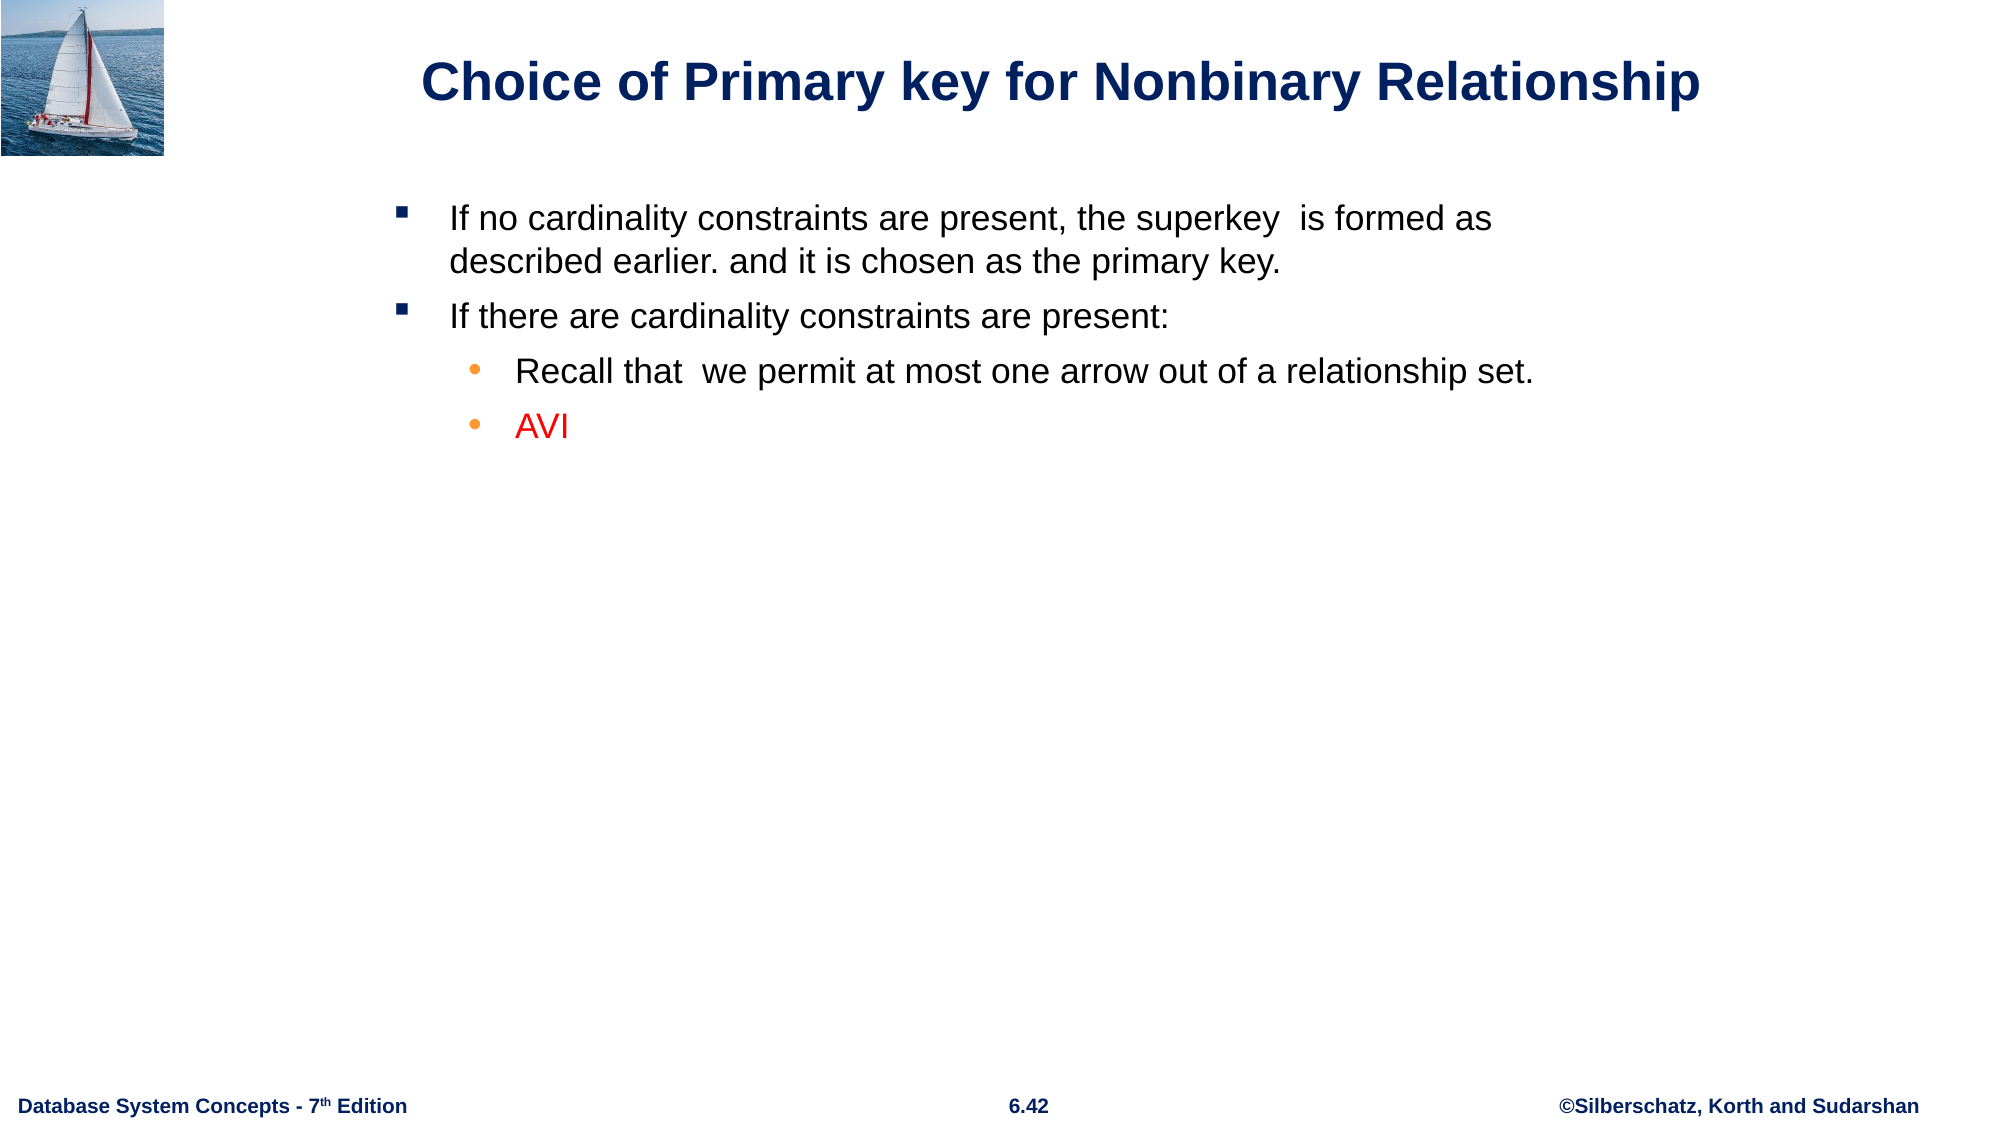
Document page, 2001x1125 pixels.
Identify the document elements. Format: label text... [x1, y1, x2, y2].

list If no cardinality constraints are present, the superkey is formed as described earlier. and it is chosen as the primary key. If there are cardinality constraints are present: Recall that we permit at most one arrow out of a relationship set. AVI [378, 187, 1621, 698]
title Choice of Primary key for Nonbinary Relationship [399, 18, 1726, 120]
picture [1, 0, 164, 156]
